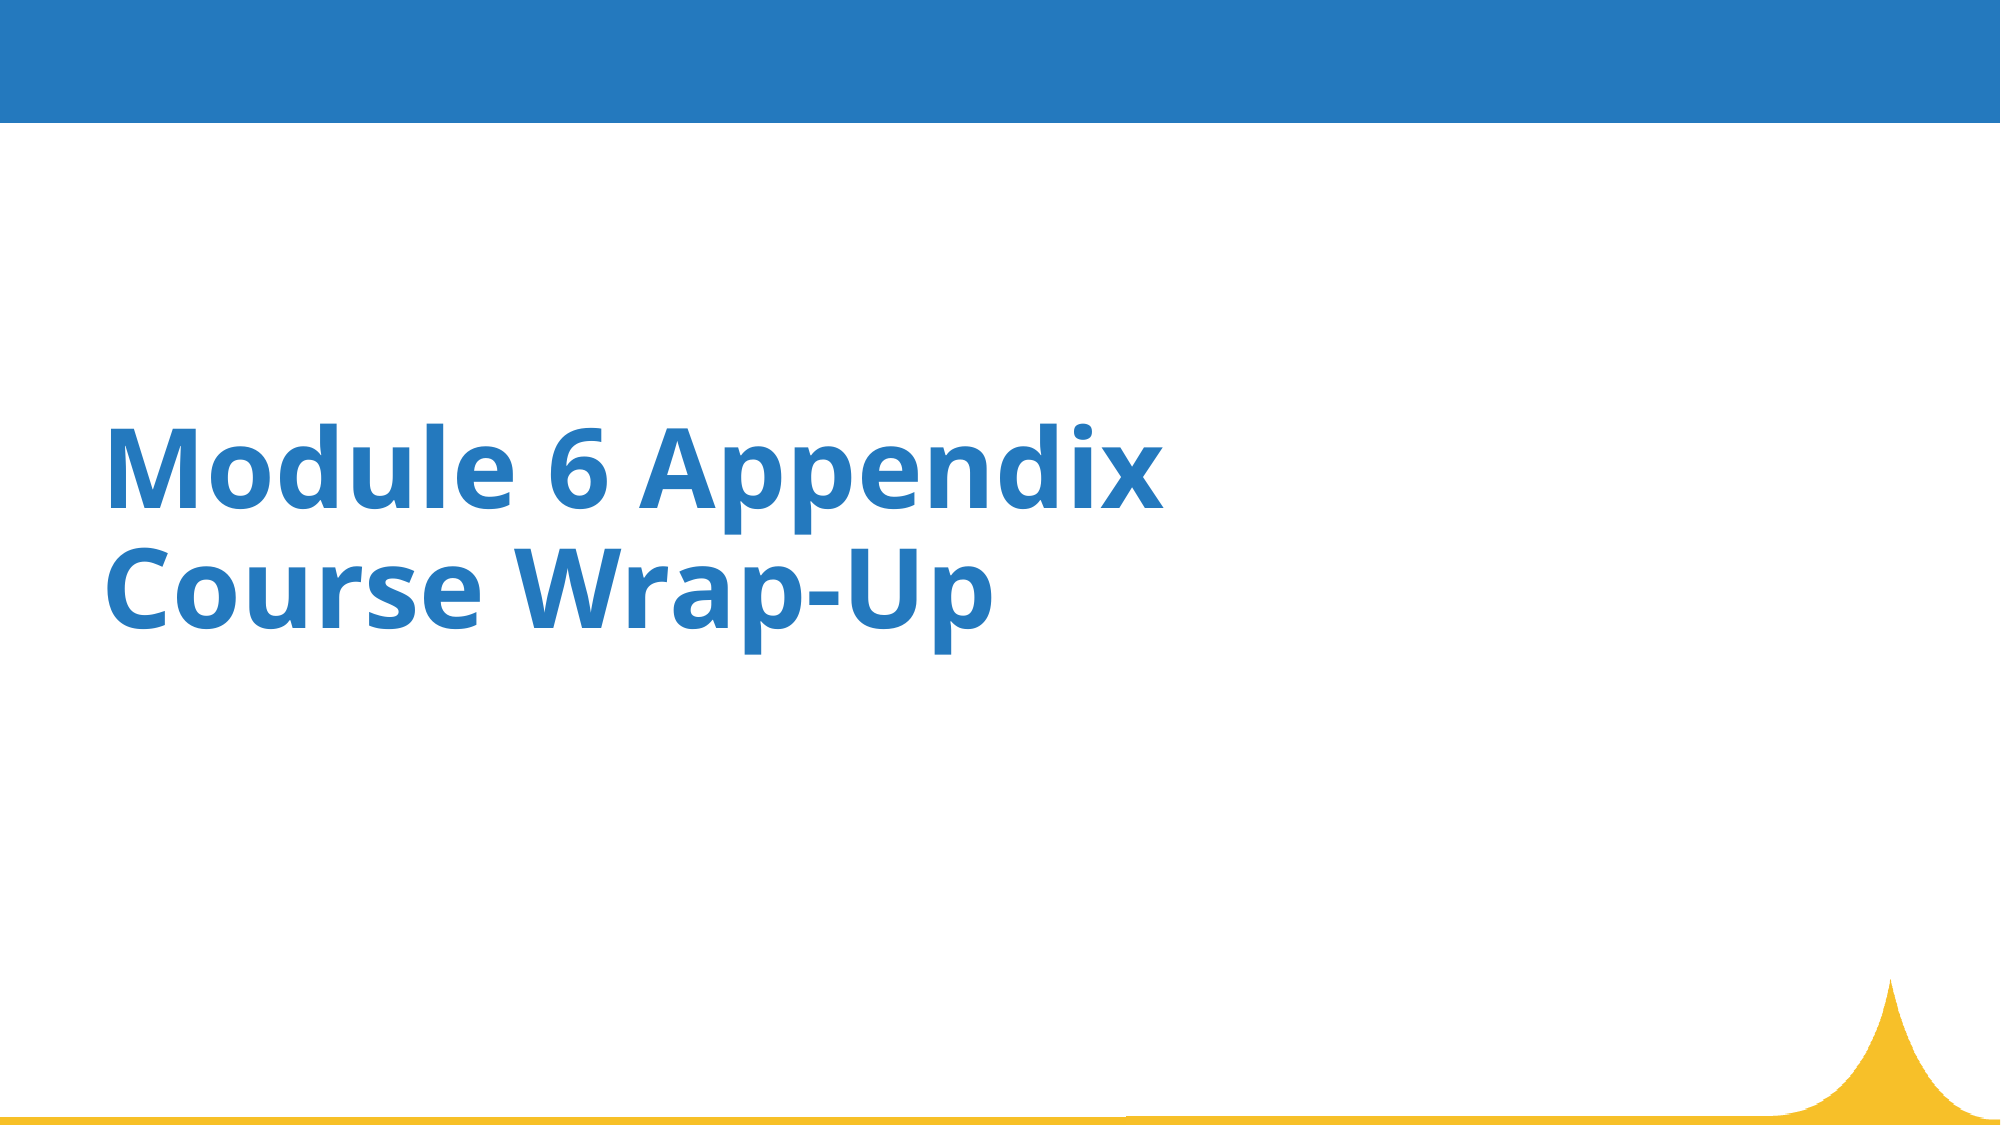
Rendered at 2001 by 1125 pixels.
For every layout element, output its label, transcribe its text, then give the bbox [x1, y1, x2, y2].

picture [1126, 926, 2001, 1125]
title Module 6 Appendix Course Wrap-Up [86, 430, 1787, 635]
